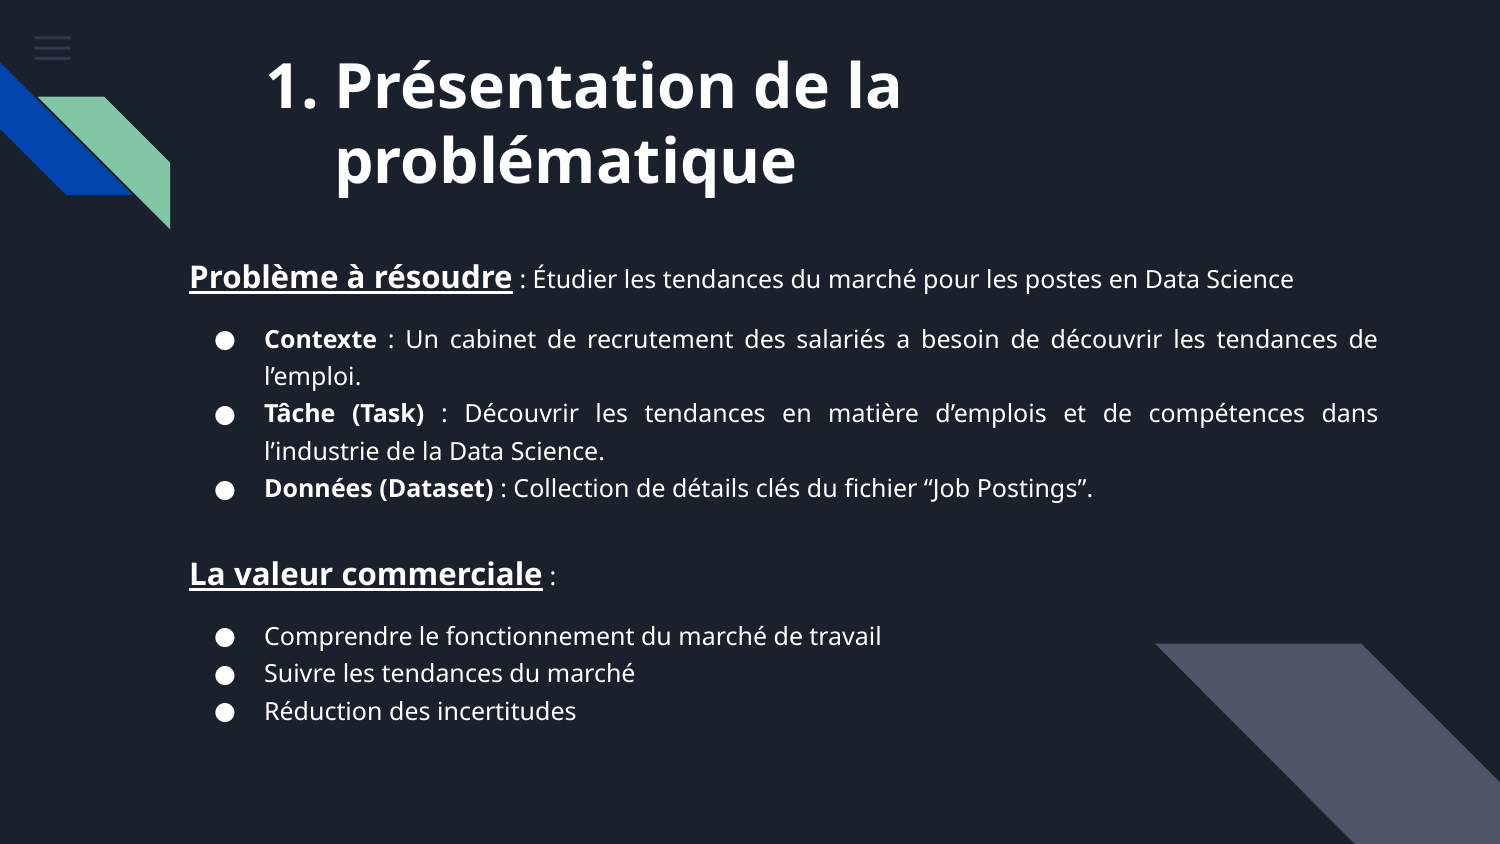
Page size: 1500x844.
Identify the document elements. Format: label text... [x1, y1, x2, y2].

text_box [1251, 678, 1500, 844]
text_box La valeur commerciale : Comprendre le fonctionnement du marché de travail Suivre les tendances du marché Réduction des incertitudes [174, 530, 1396, 740]
text_box Problème à résoudre : Étudier les tendances du marché pour les postes en Data Science Contexte : Un cabinet de recrutement des salariés a besoin de découvrir les tendances de l’emploi. Tâche (Task) : Découvrir les tendances en matière d’emplois et de compétences dans l’industrie de la Data Science. Données (Dataset) : Collection de détails clés du fichier “Job Postings”. [174, 233, 1396, 518]
title Présentation de la problématique [244, 30, 1256, 149]
